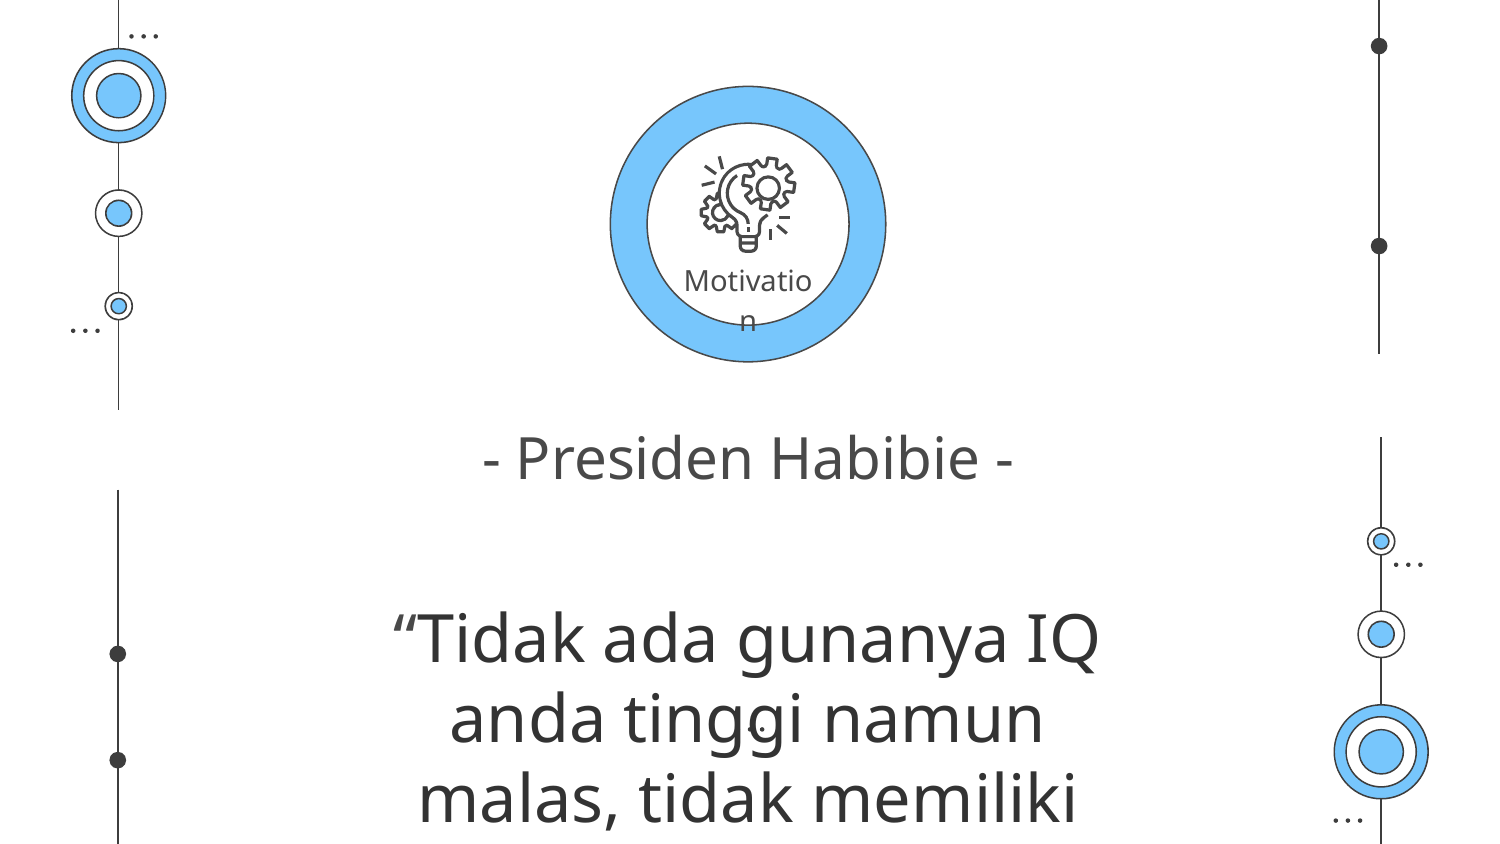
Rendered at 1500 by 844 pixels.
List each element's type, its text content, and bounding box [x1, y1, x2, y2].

title - Presiden Habibie - [353, 406, 1143, 501]
subtitle “Tidak ada gunanya IQ anda tinggi namun malas, tidak memiliki disiplin. yang penting adalah anda sehat dan mau berkorban untuk masa depan yang cerah” [353, 501, 1143, 687]
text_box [610, 86, 886, 363]
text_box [699, 155, 797, 254]
